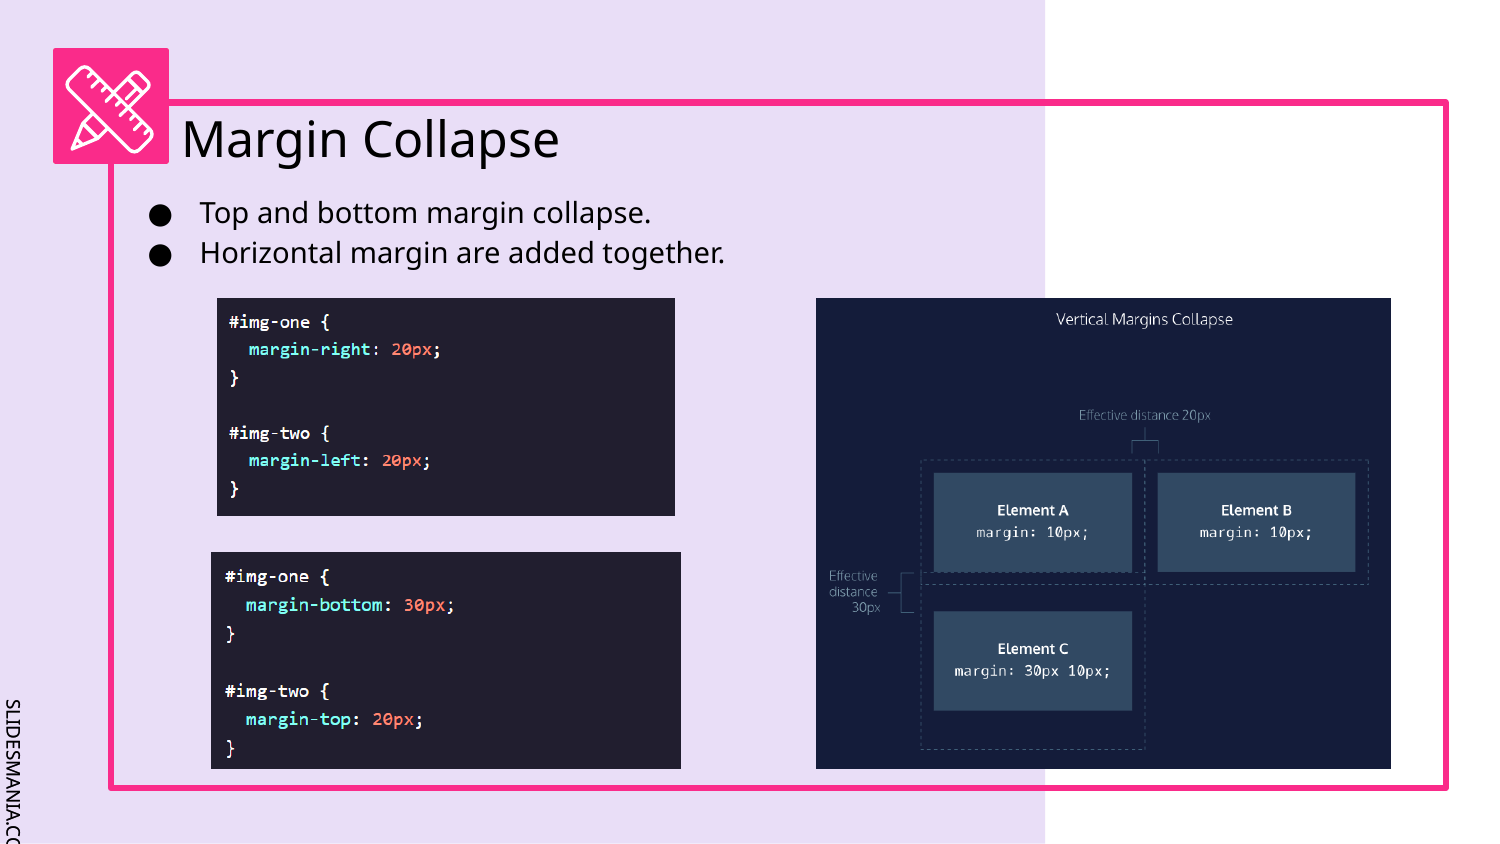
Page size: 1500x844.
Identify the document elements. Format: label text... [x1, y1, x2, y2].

list Top and bottom margin collapse. Horizontal margin are added together. [109, 174, 1449, 787]
picture [211, 551, 681, 770]
text_box [65, 65, 154, 154]
picture [816, 298, 1391, 770]
title Margin Collapse [166, 101, 1391, 174]
picture [217, 298, 675, 516]
